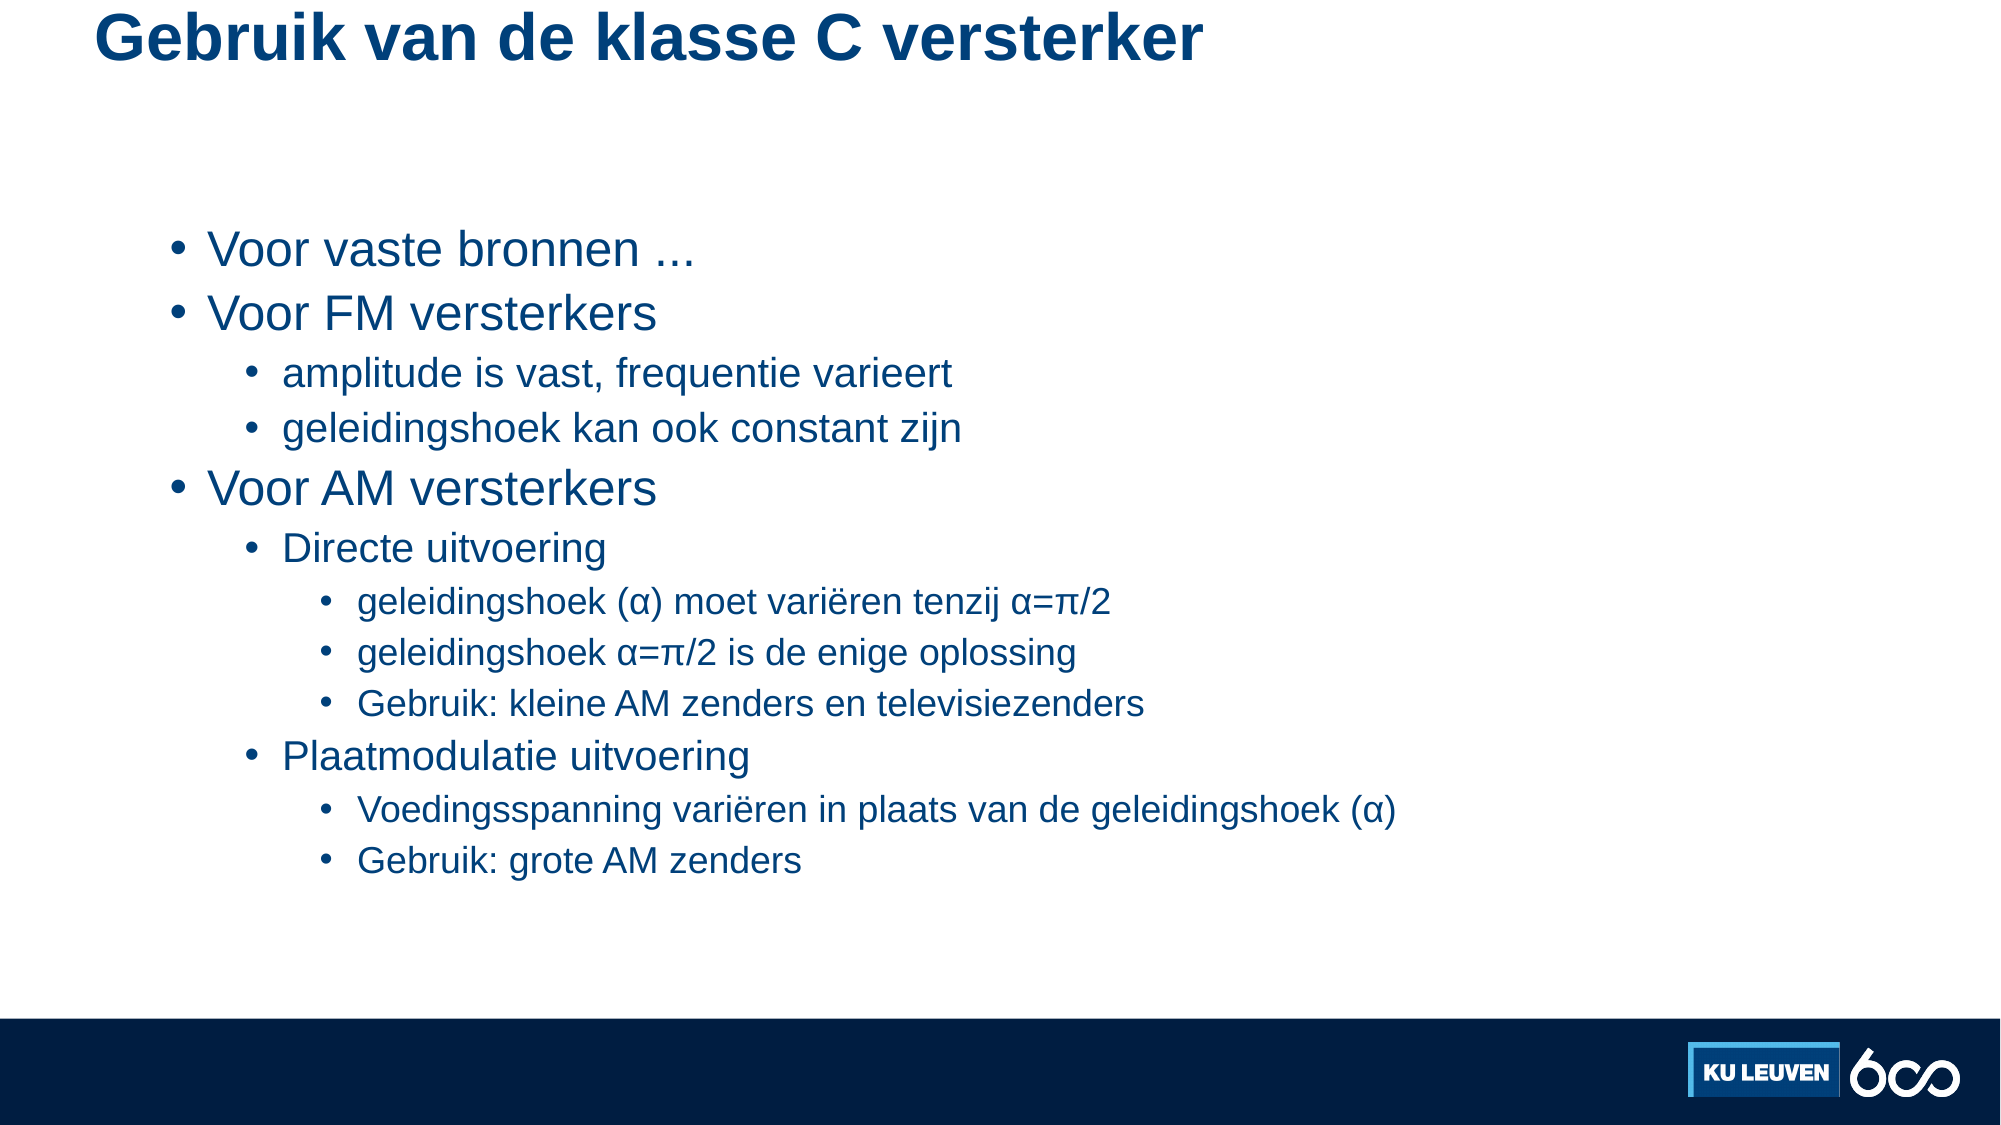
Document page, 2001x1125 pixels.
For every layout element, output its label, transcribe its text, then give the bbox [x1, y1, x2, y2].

picture [1688, 1042, 1960, 1097]
list Voor vaste bronnen ... Voor FM versterkers amplitude is vast, frequentie varieert geleidingshoek kan ook constant zijn Voor AM versterkers Directe uitvoering geleidingshoek (α) moet variëren tenzij α=π/2 geleidingshoek α=π/2 is de enige oplossing Gebruik: kleine AM zenders en televisiezenders Plaatmodulatie uitvoering Voedingsspanning variëren in plaats van de geleidingshoek (α) Gebruik: grote AM zenders [94, 142, 1900, 993]
title Gebruik van de klasse C versterker [94, 2, 1906, 110]
